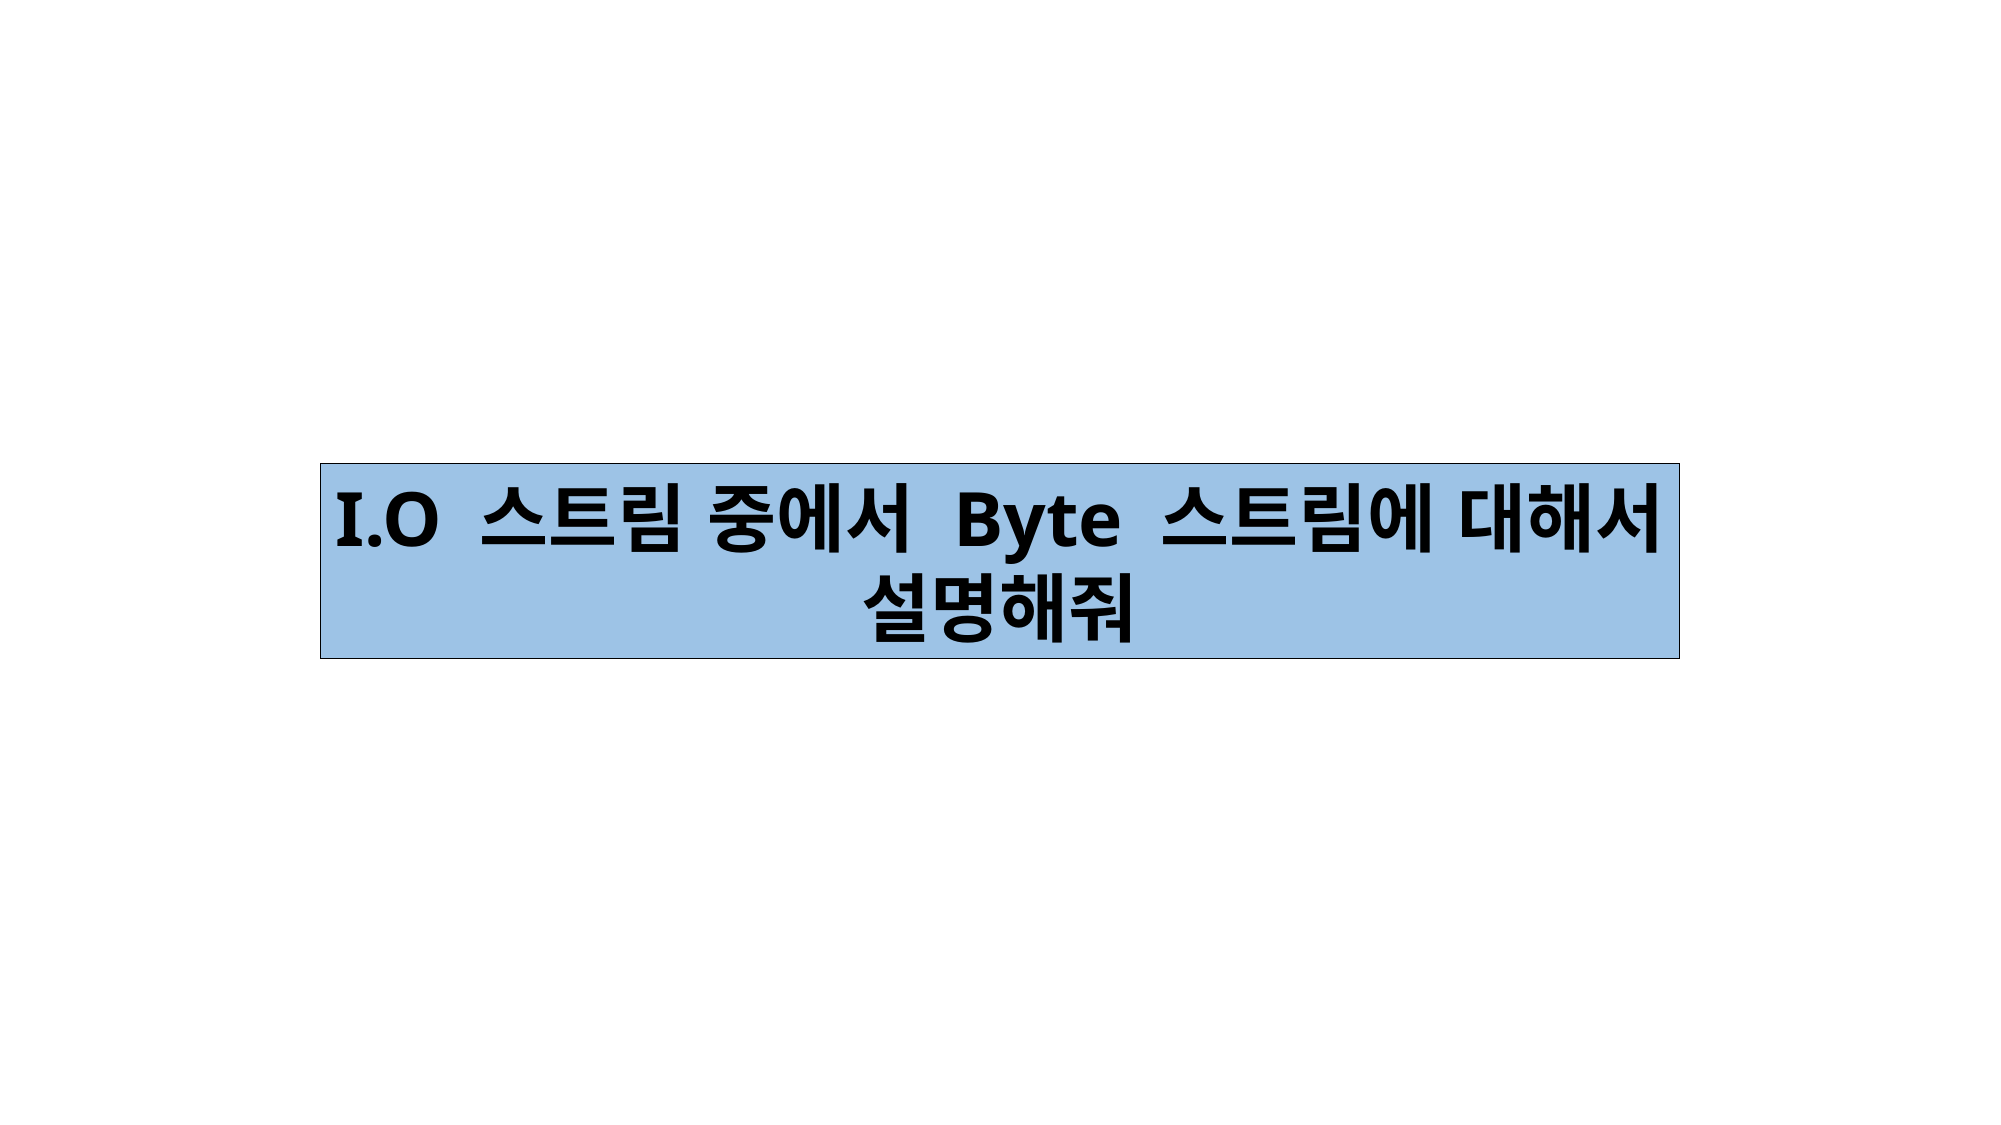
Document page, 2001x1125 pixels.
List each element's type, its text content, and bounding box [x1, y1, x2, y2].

text_box I.O 스트림 중에서 Byte 스트림에 대해서 설명해줘 [320, 463, 1680, 659]
